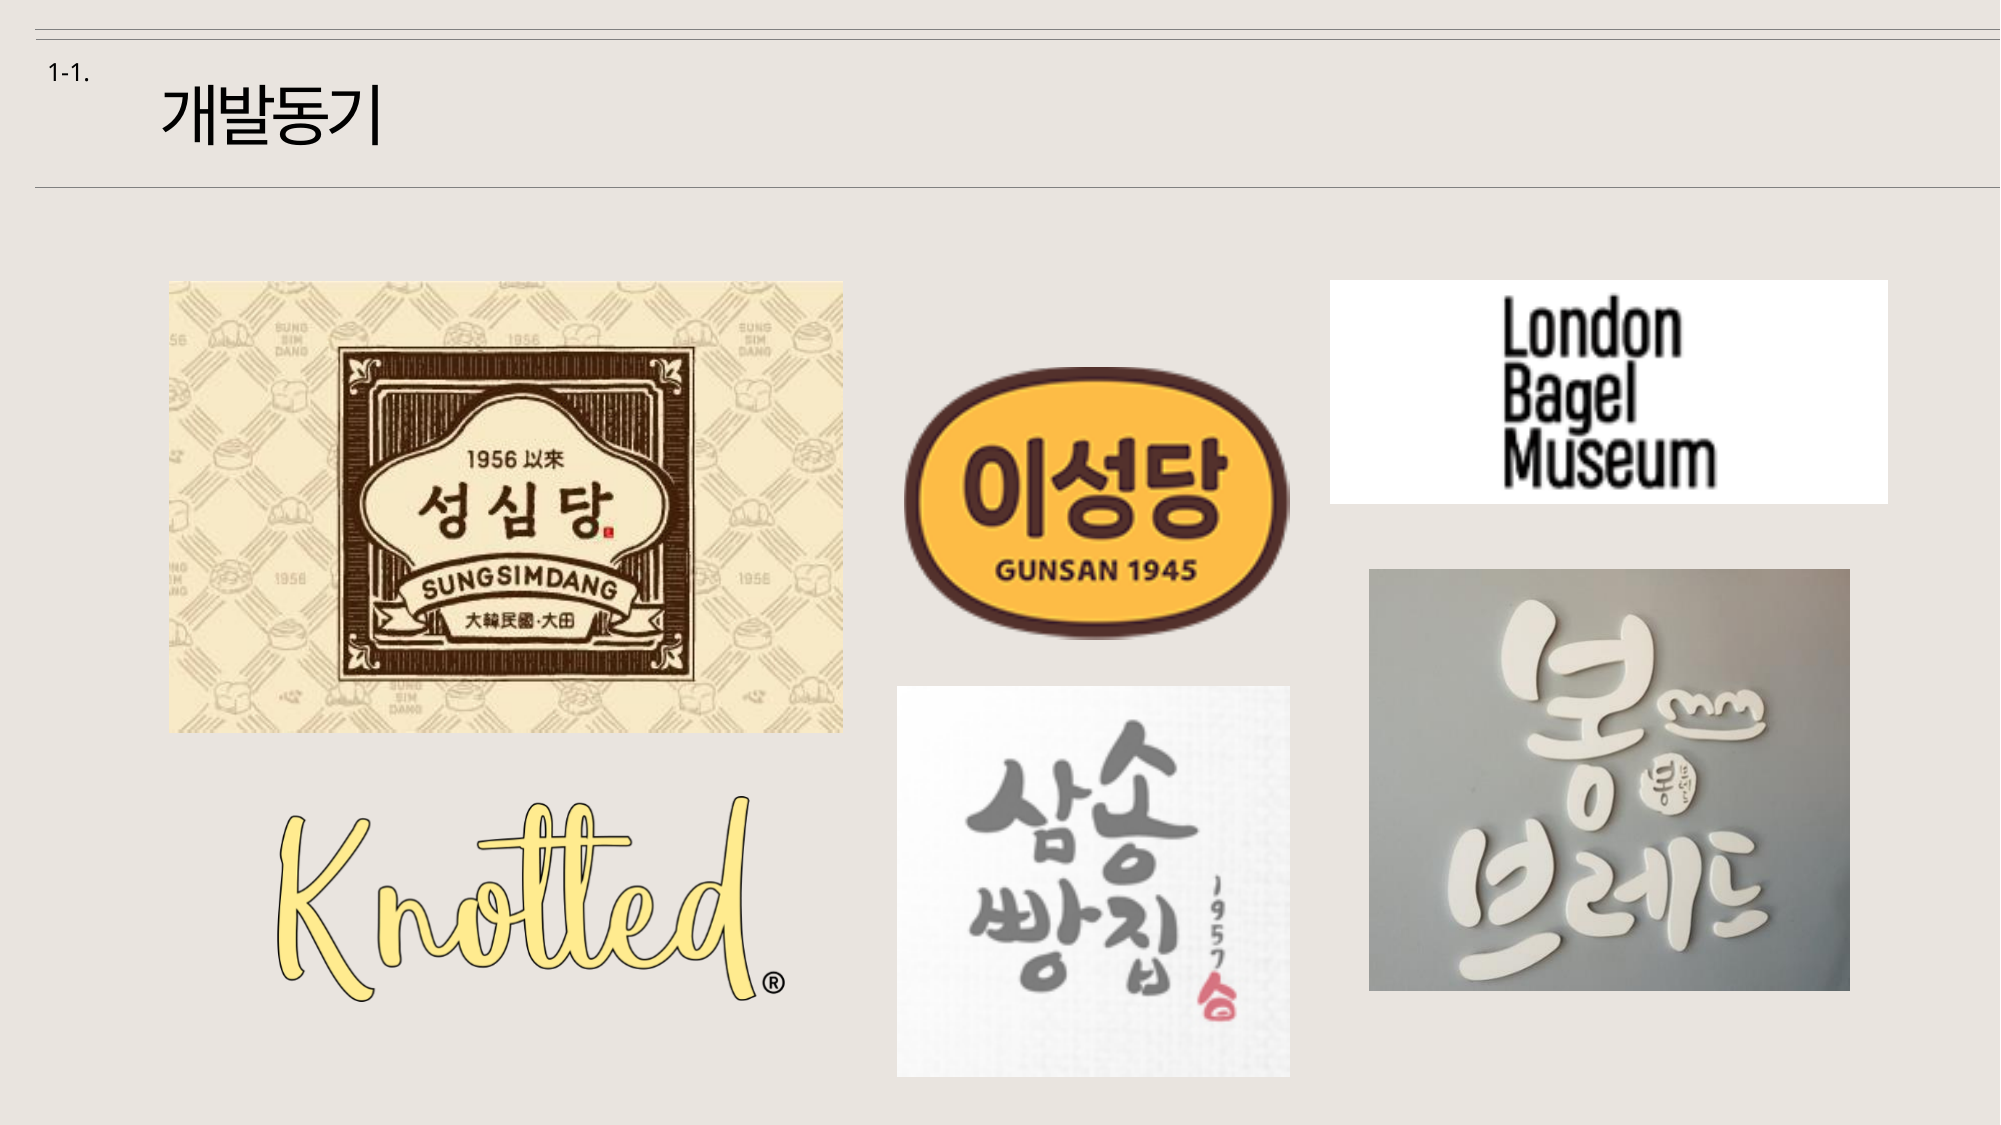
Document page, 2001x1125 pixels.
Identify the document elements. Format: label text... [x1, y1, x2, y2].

picture [1330, 280, 1888, 504]
text_box 개발동기 [144, 66, 402, 162]
text_box 1-1. [32, 49, 106, 94]
picture [273, 794, 789, 1004]
picture [897, 686, 1290, 1077]
picture [169, 280, 843, 733]
picture [904, 367, 1290, 640]
picture [1369, 569, 1850, 991]
